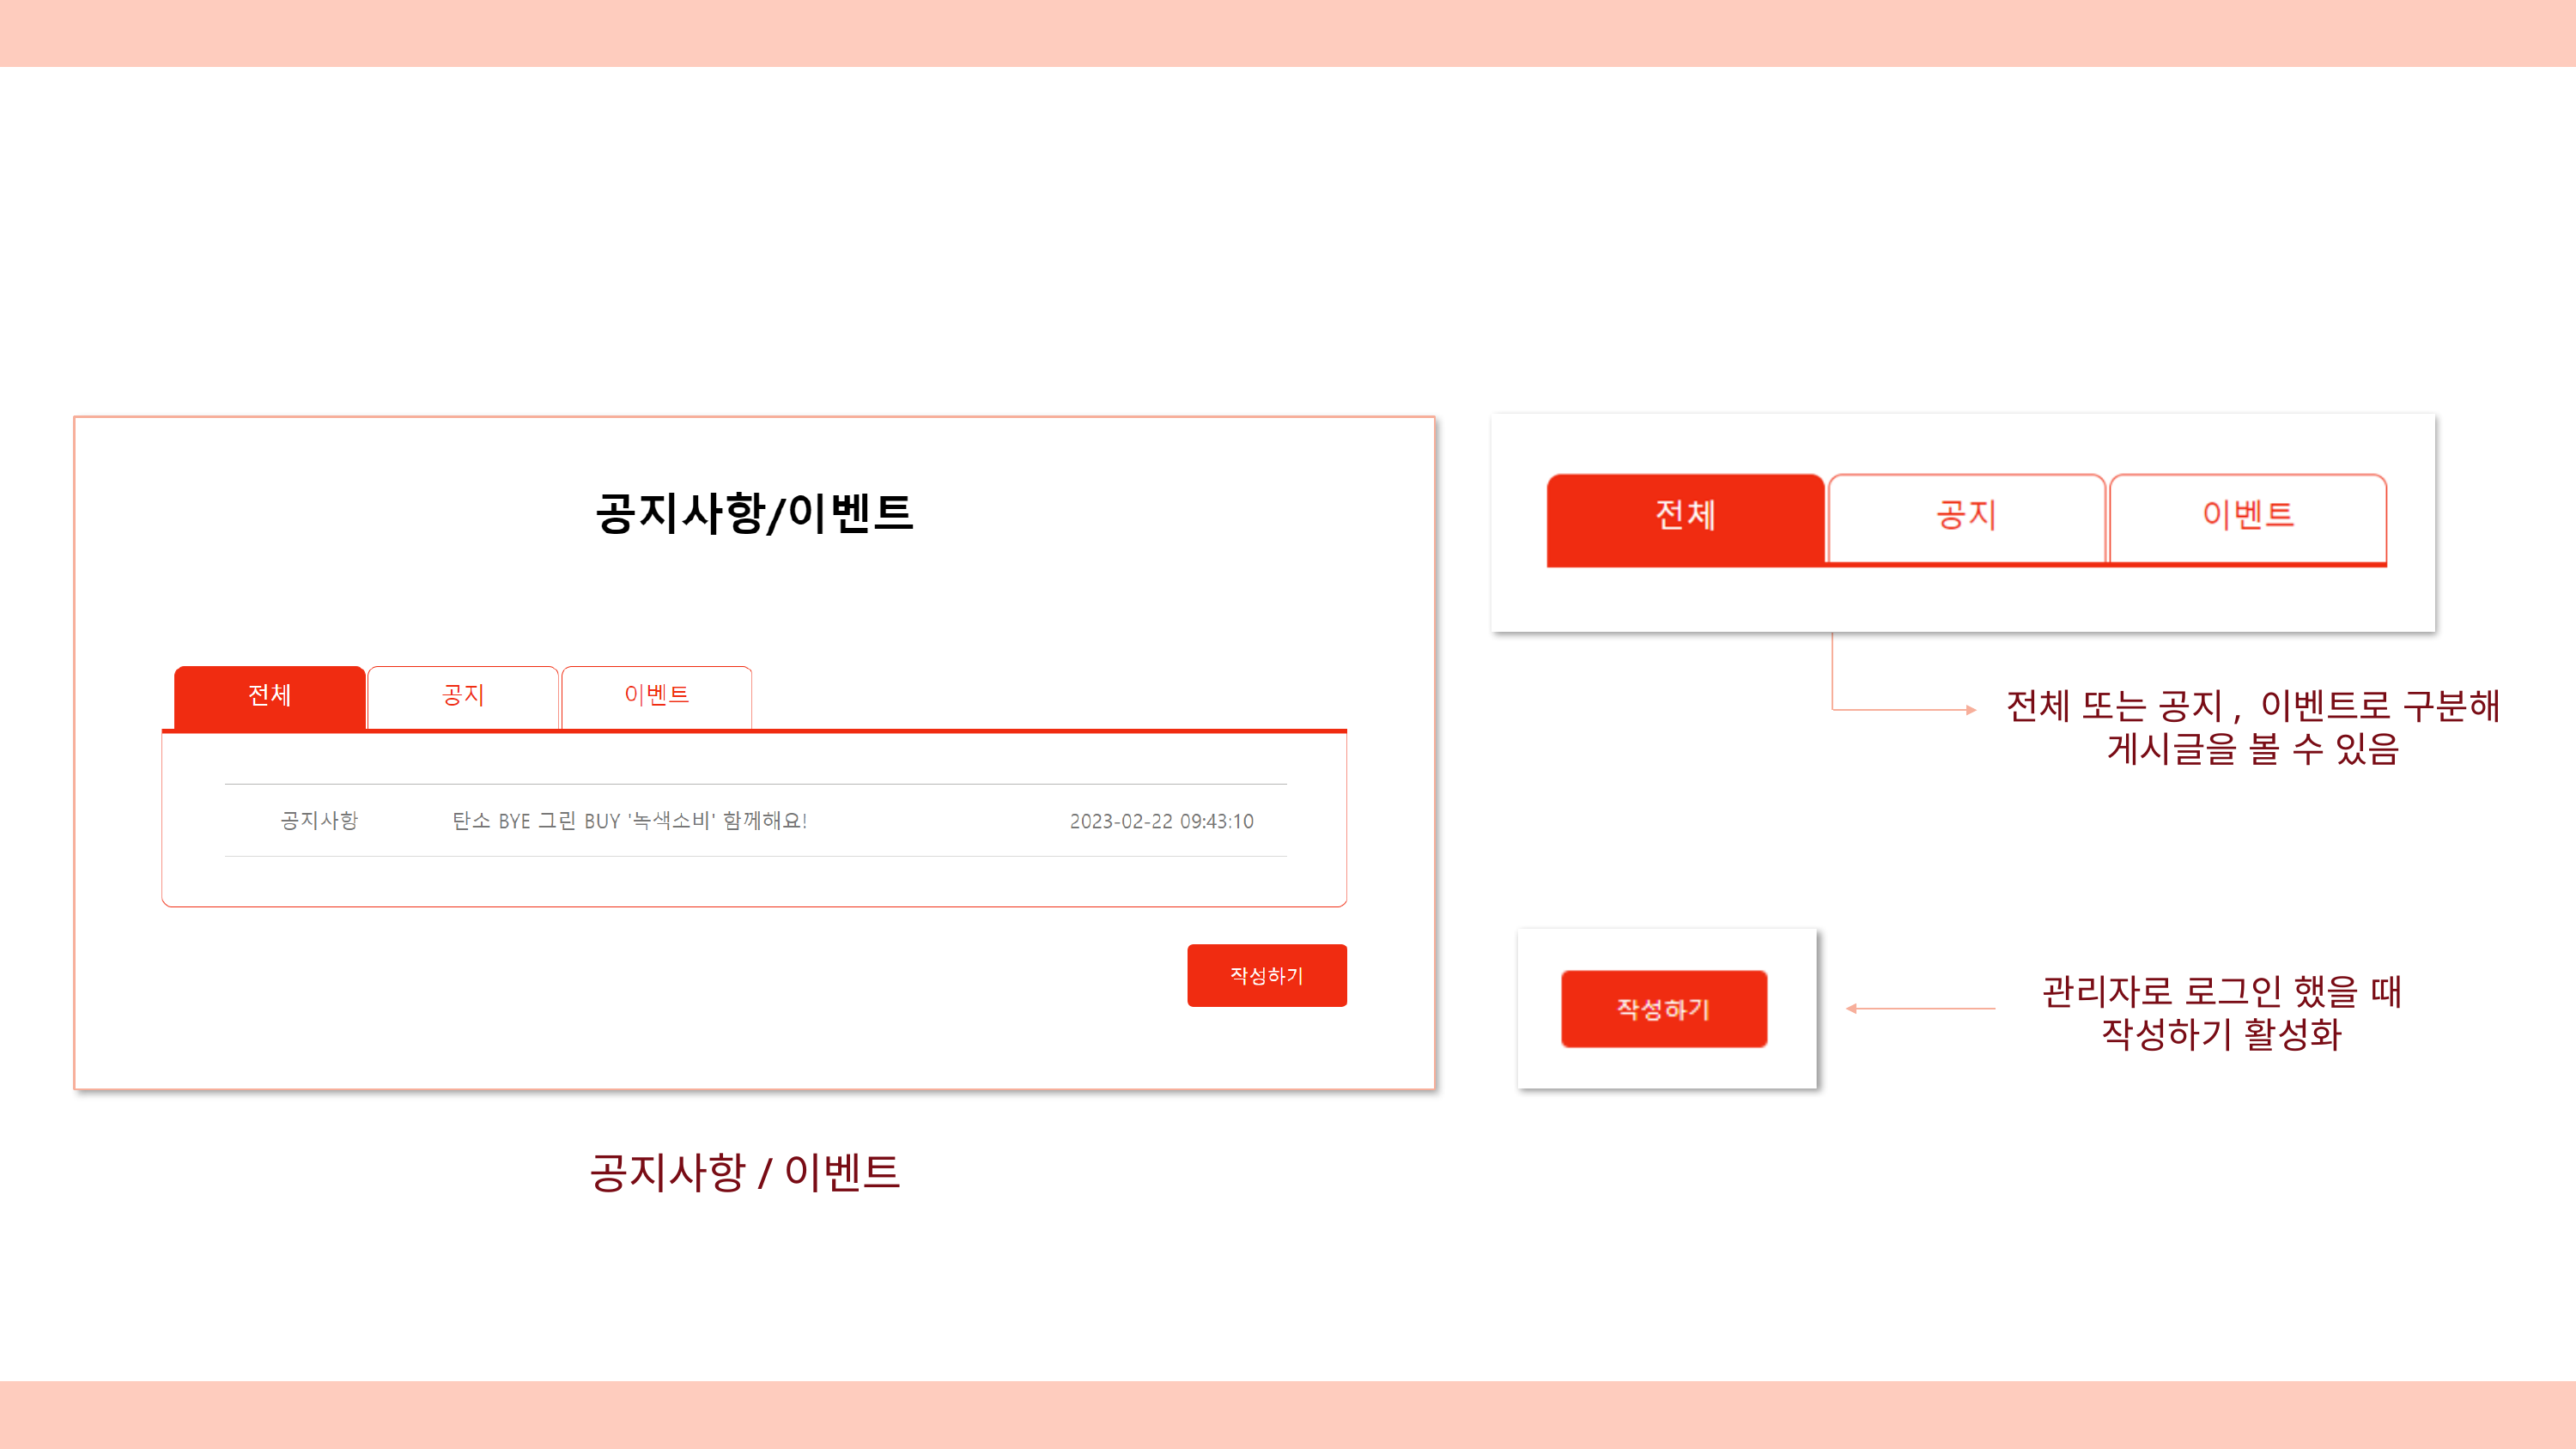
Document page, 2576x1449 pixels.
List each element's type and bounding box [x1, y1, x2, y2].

text_box [1517, 928, 2430, 1089]
text_box [1492, 413, 2576, 809]
text_box [75, 417, 1434, 1203]
text_box [0, 66, 2576, 1382]
